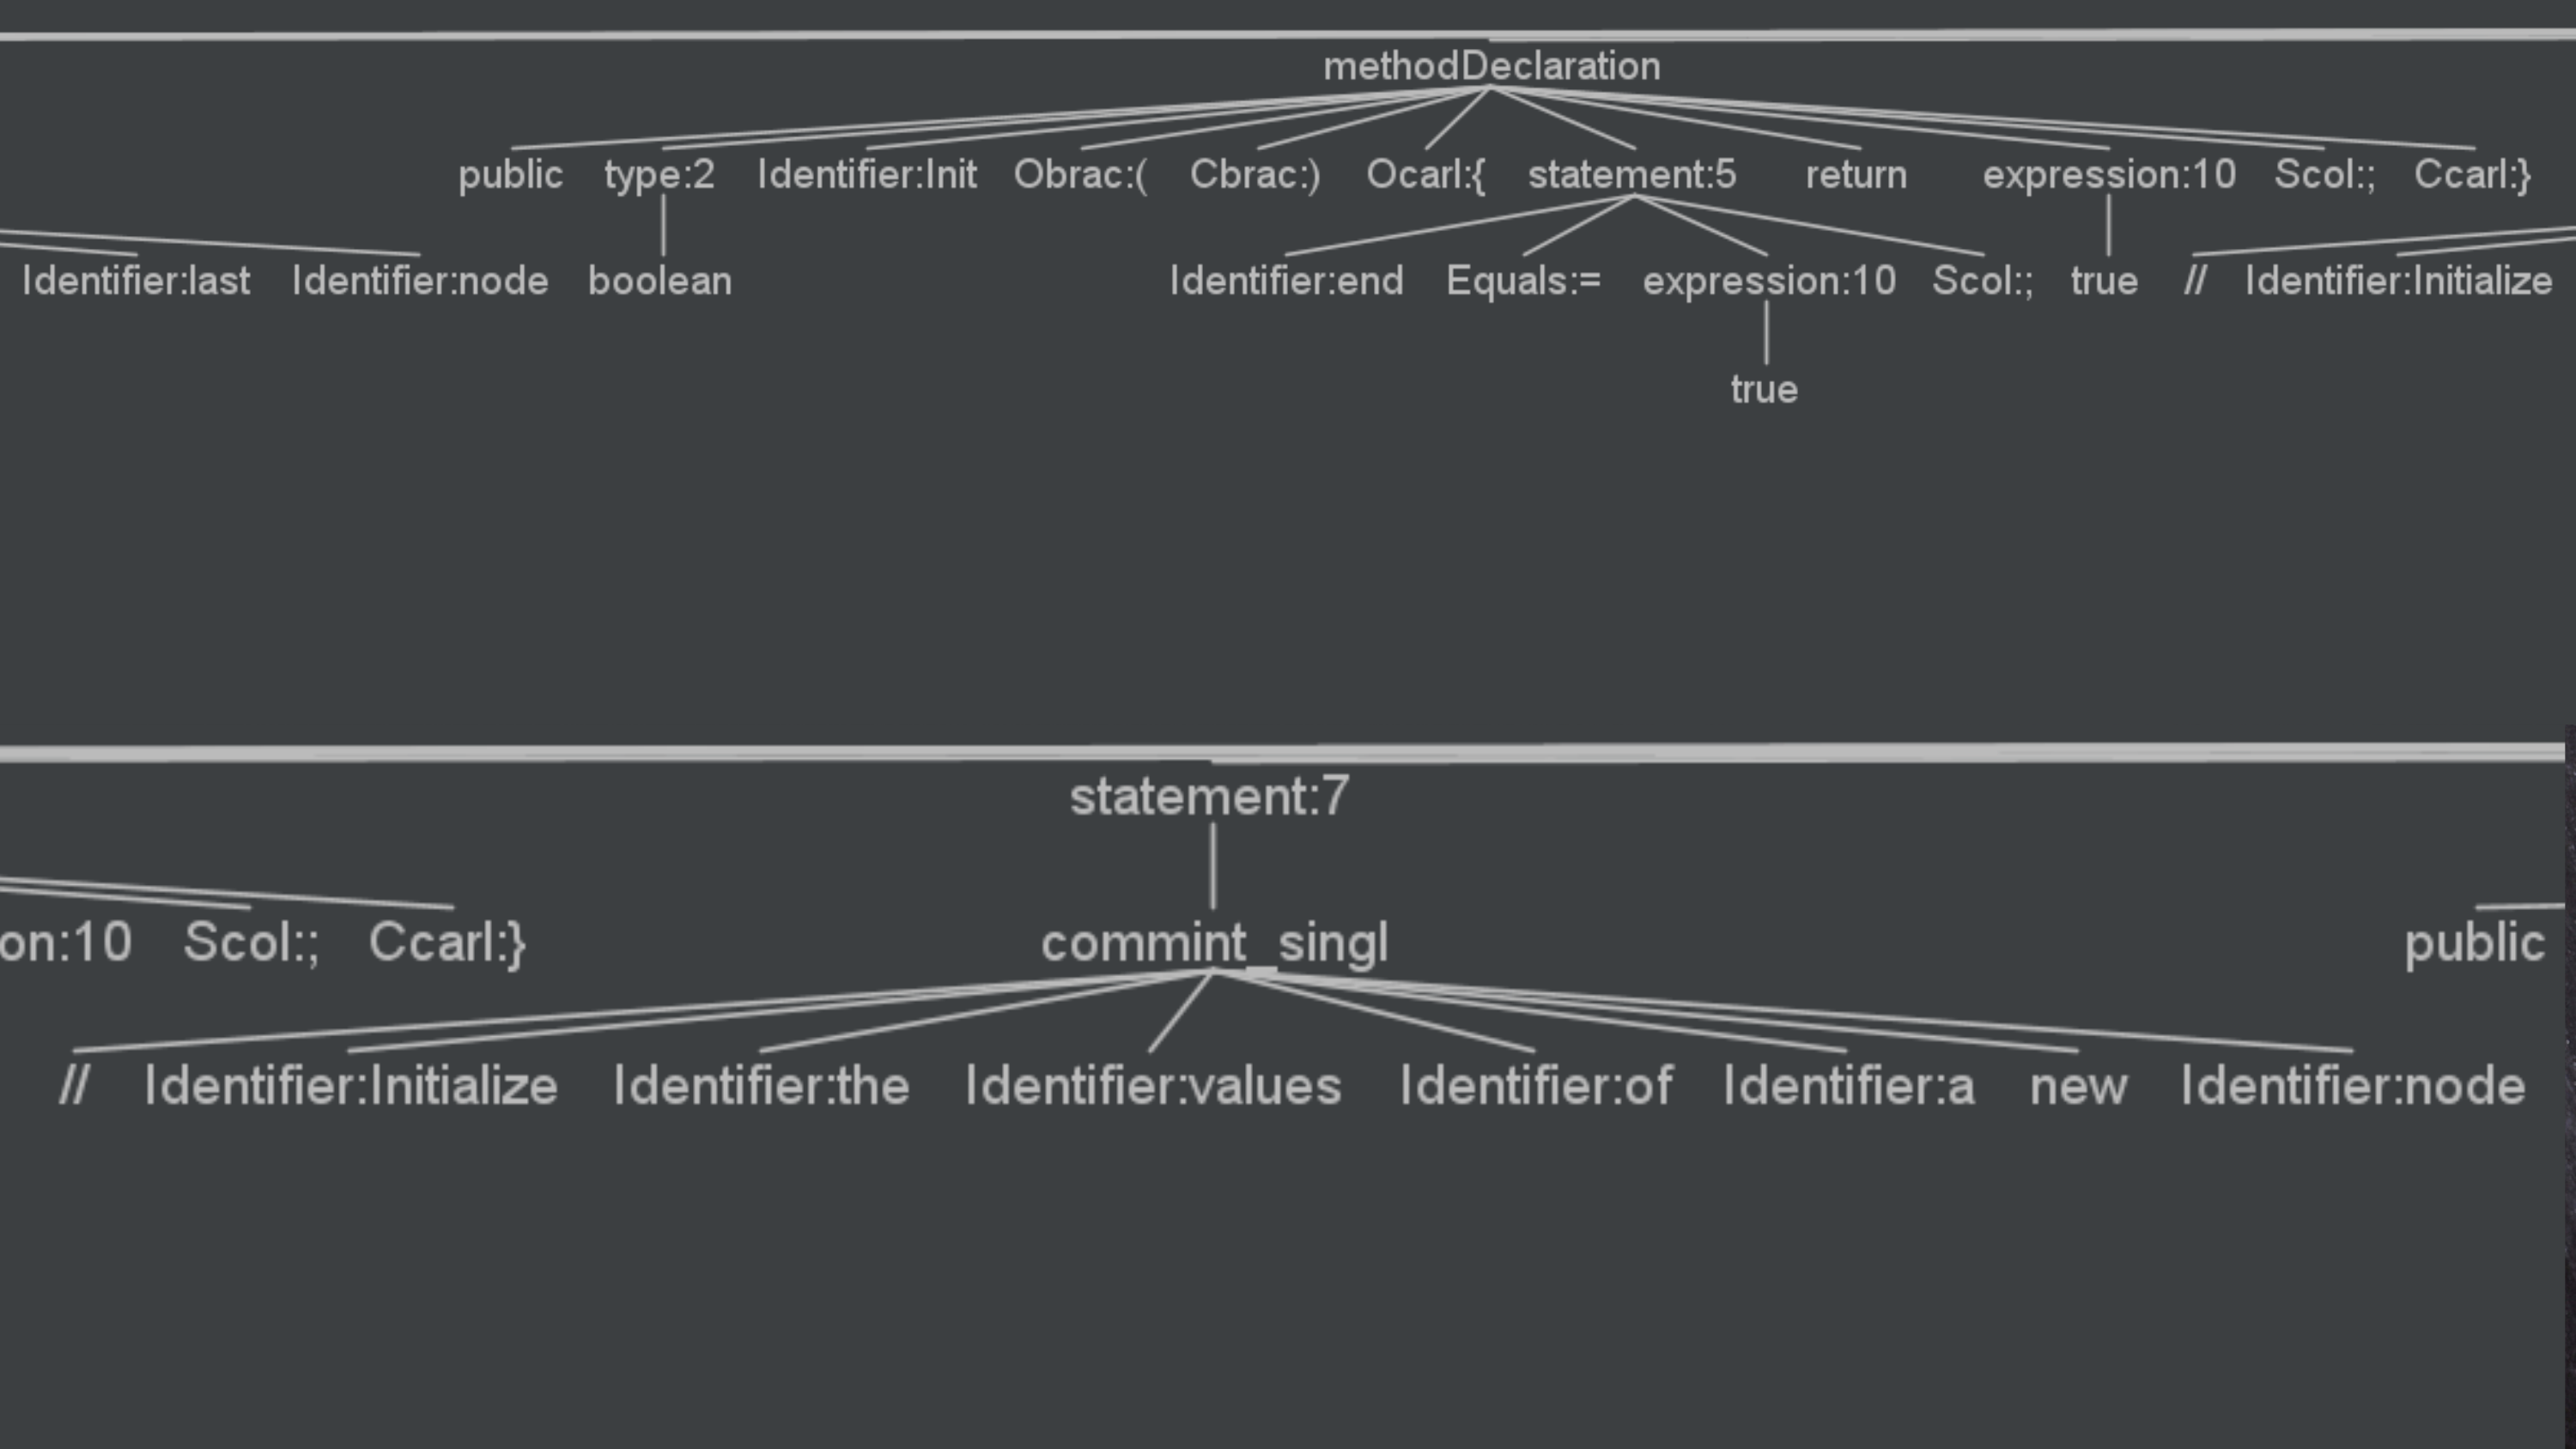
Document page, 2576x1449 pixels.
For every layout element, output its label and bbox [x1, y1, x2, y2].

text_box [0, 0, 2576, 724]
text_box [0, 724, 2566, 1449]
text_box [2566, 724, 2576, 1449]
